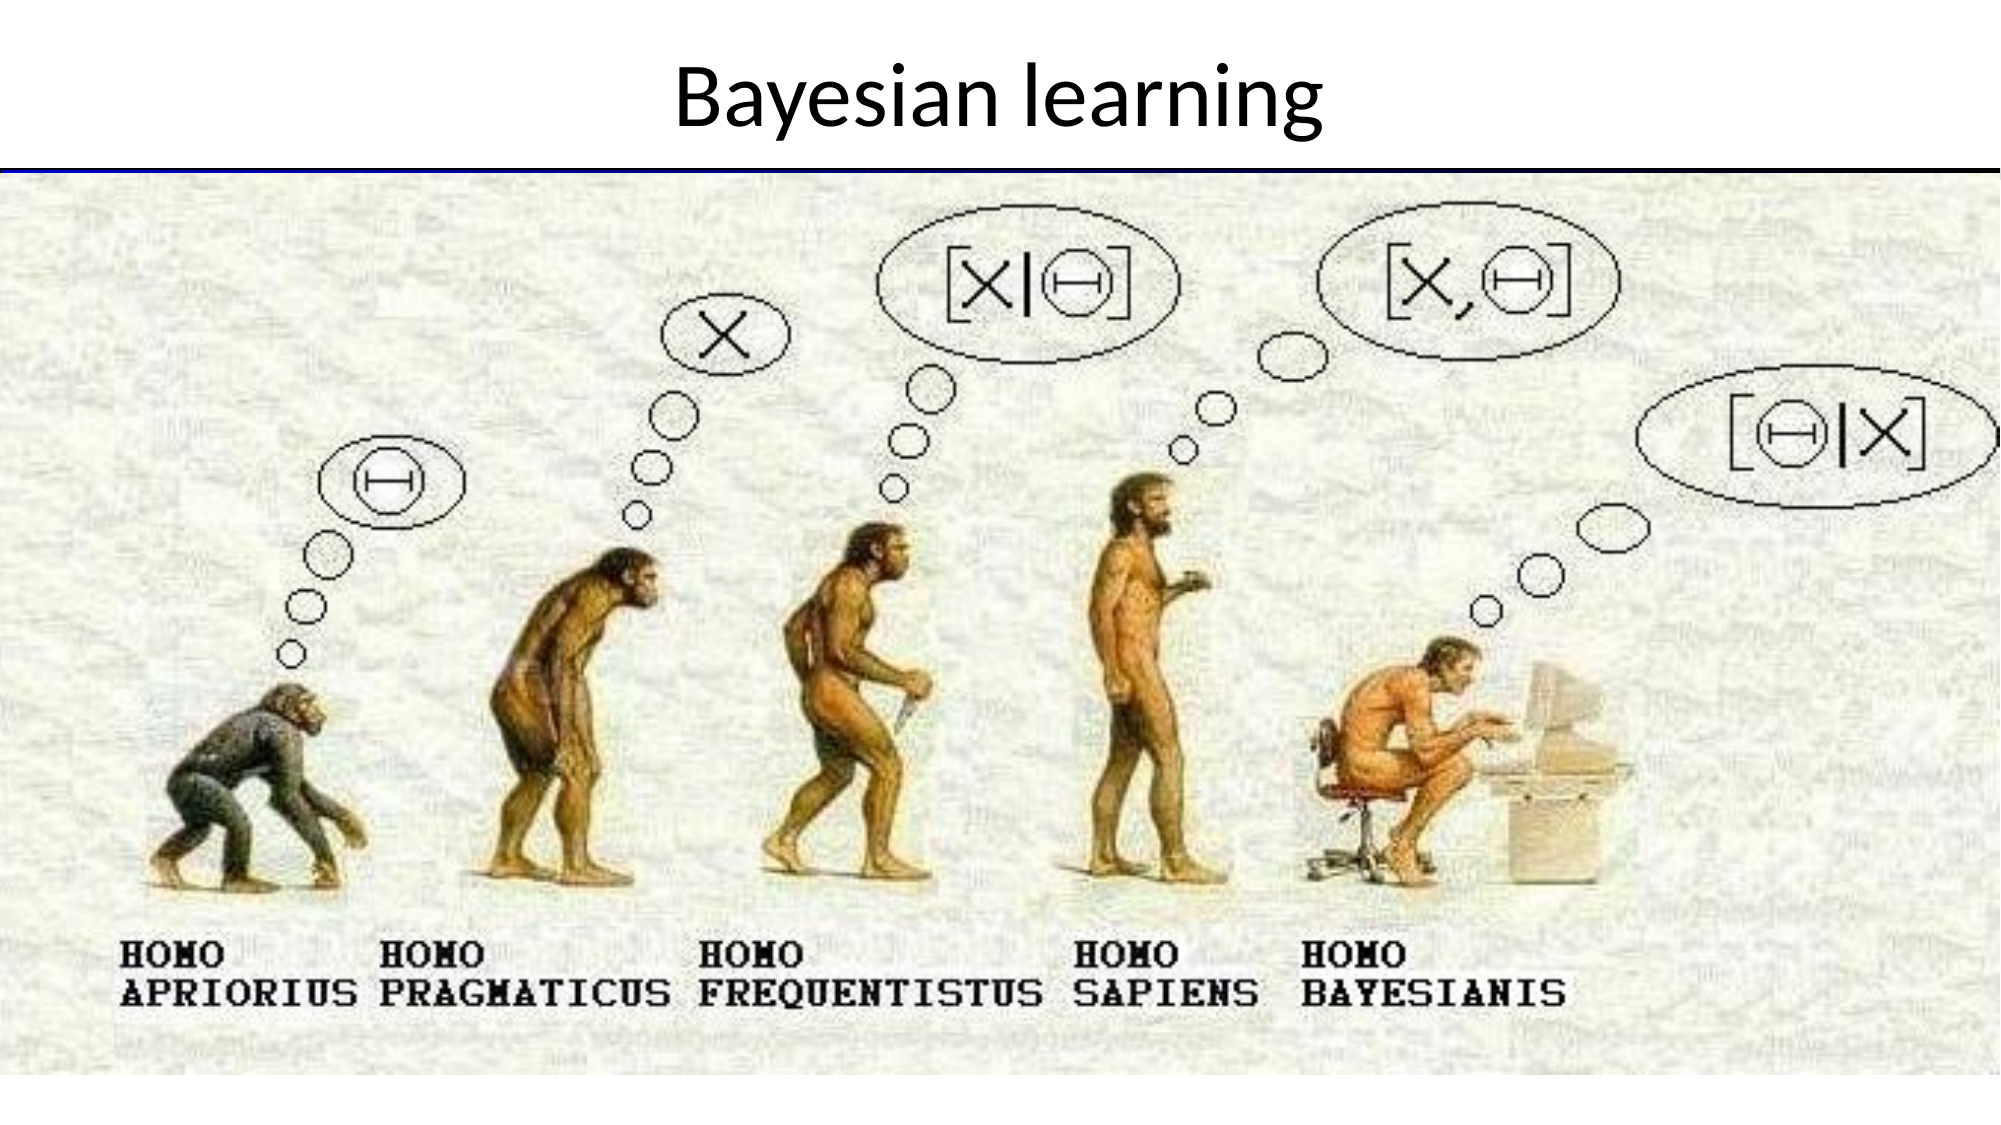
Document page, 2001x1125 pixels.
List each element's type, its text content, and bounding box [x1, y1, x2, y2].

picture [0, 173, 2000, 1075]
title Bayesian learning [0, 0, 2000, 172]
